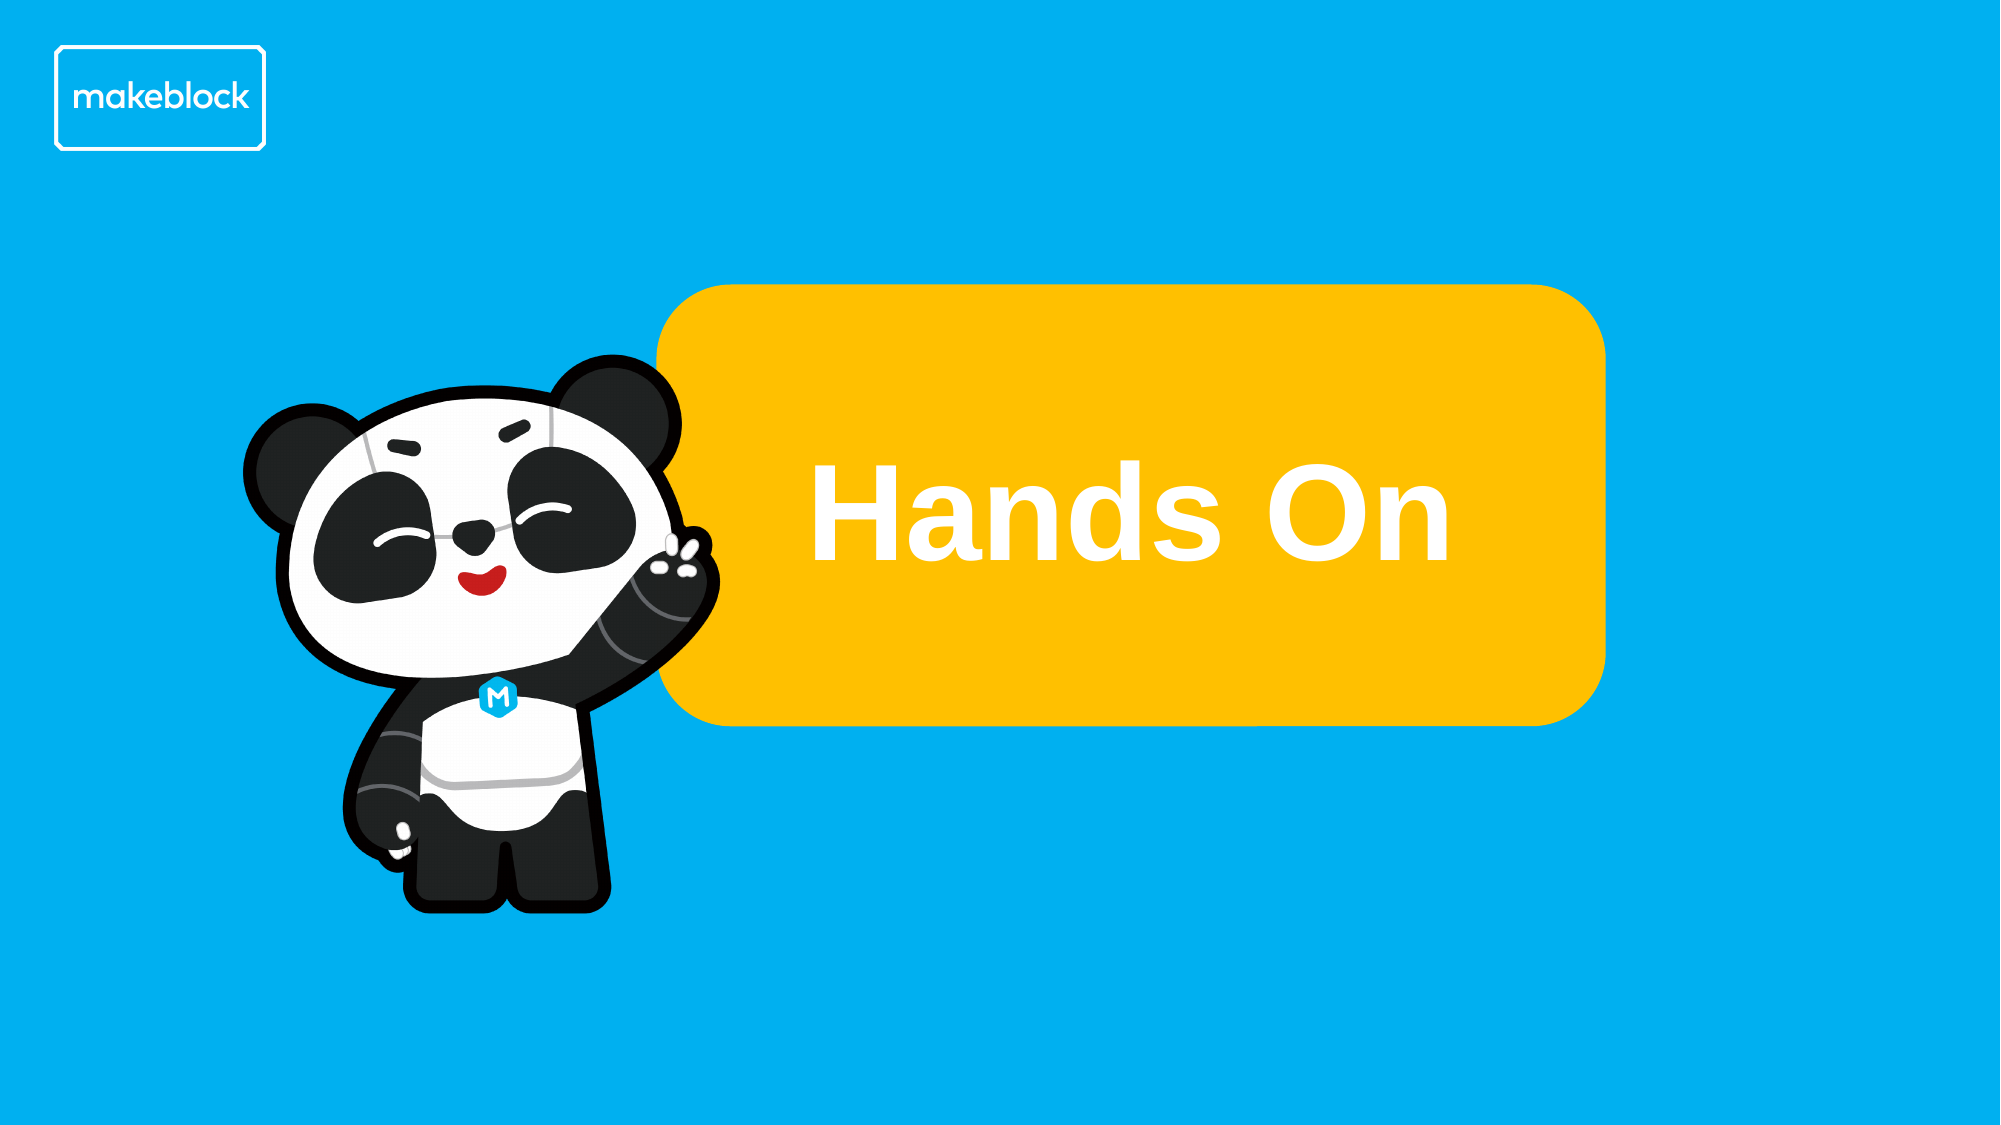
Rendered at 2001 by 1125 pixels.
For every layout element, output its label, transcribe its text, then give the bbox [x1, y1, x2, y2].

picture [55, 46, 265, 150]
picture [244, 344, 771, 912]
text_box Hands On [659, 285, 1605, 726]
